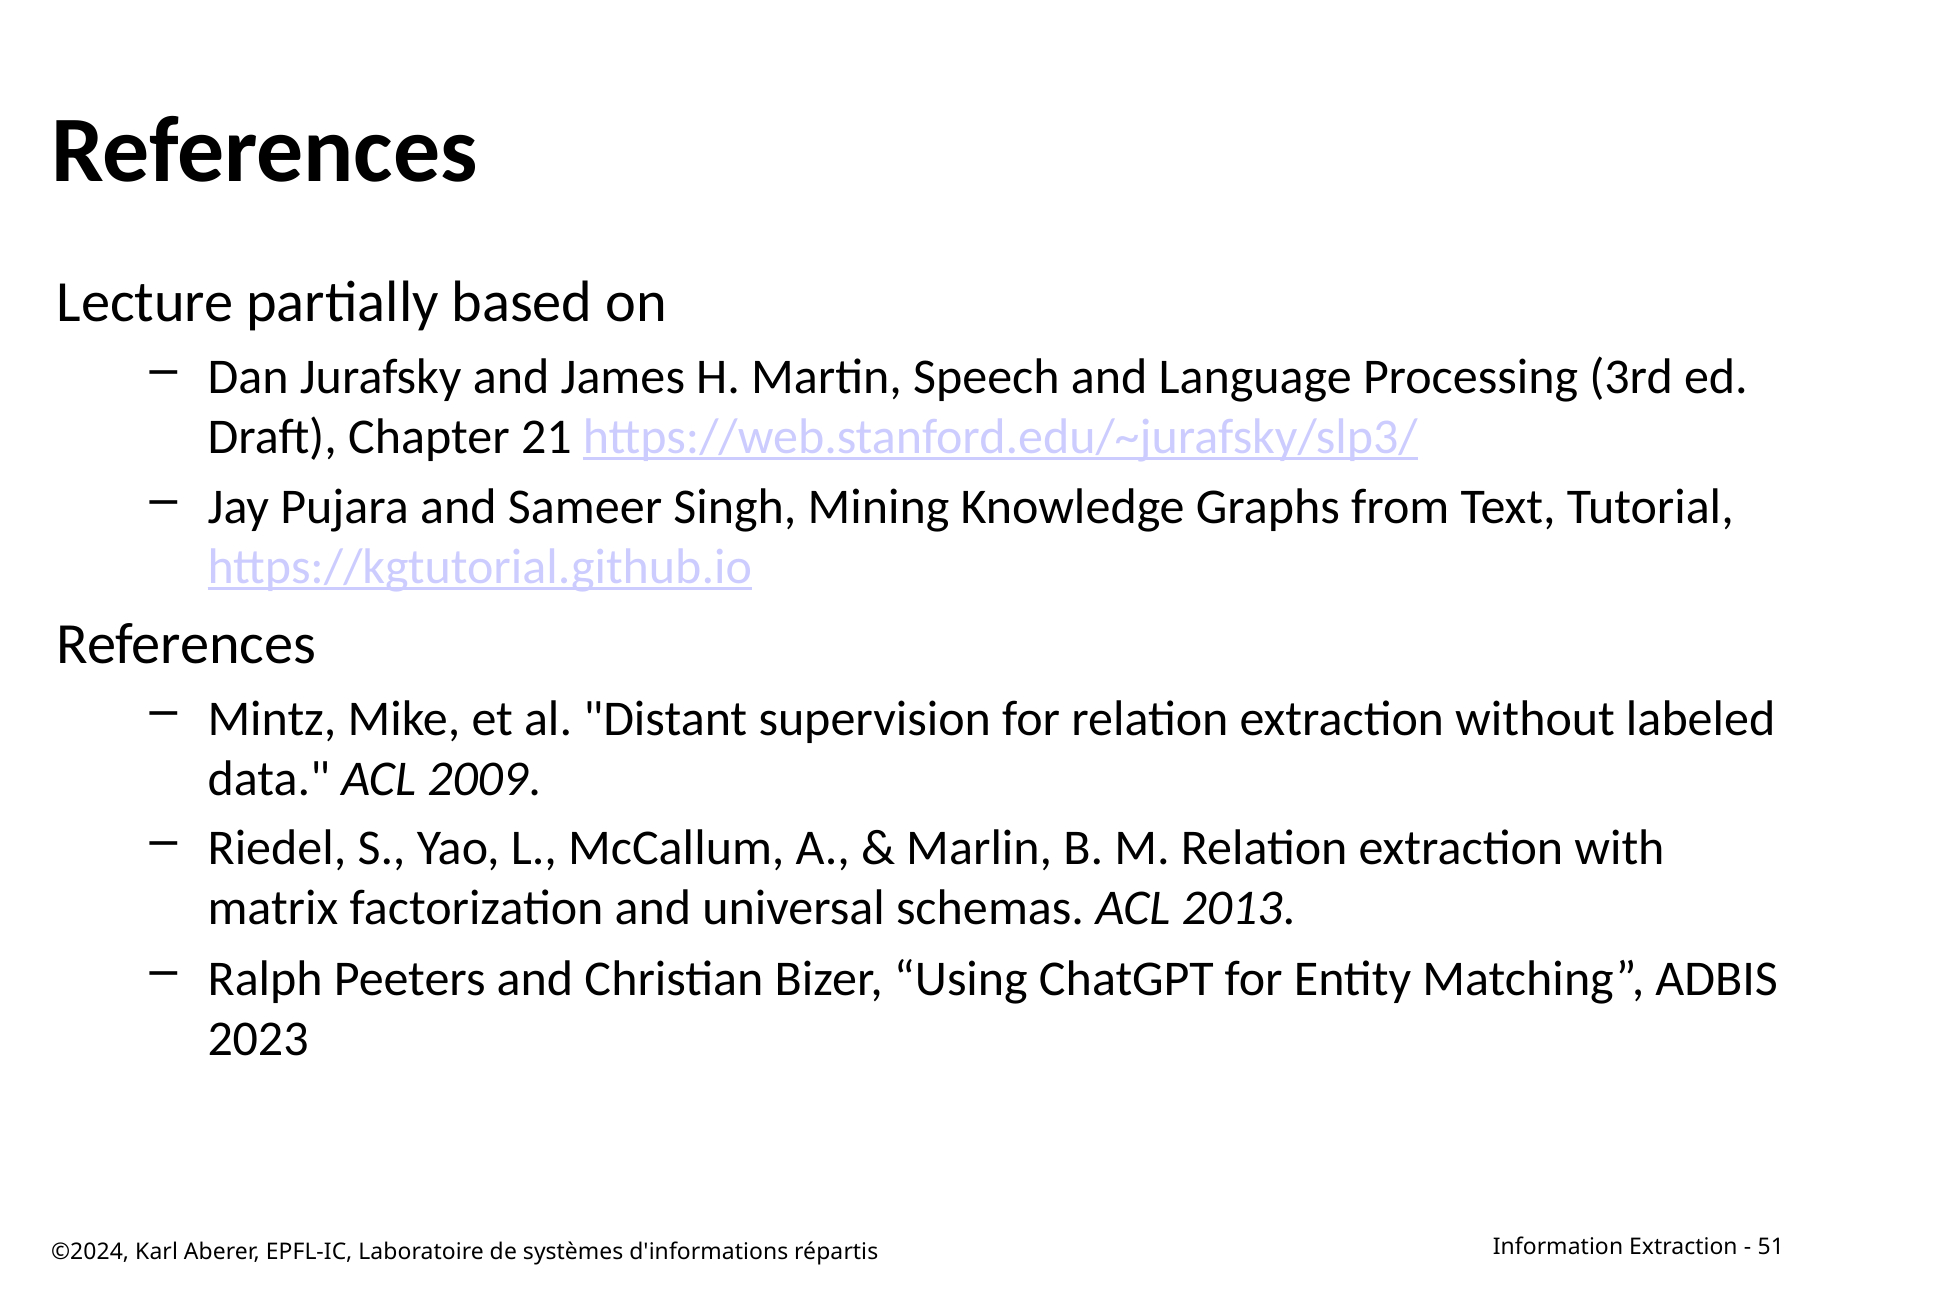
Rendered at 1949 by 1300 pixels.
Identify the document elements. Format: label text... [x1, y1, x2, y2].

footer ©2024, Karl Aberer, EPFL-IC, Laboratoire de systèmes d'informations répartis [32, 1227, 1284, 1271]
list Lecture partially based on Dan Jurafsky and James H. Martin, Speech and Language Processing (3rd ed. Draft), Chapter 21 https://web.stanford.edu/~jurafsky/slp3/ Jay Pujara and Sameer Singh, Mining Knowledge Graphs from Text, Tutorial, https://kgtutorial.github.io References Mintz, Mike, et al. "Distant supervision for relation extraction without labeled data." ACL 2009. Riedel, S., Yao, L., McCallum, A., & Marlin, B. M. Relation extraction with matrix factorization and universal schemas. ACL 2013. Ralph Peeters and Christian Bizer, “Using ChatGPT for Entity Matching”, ADBIS 2023 [37, 253, 1809, 1208]
title References [32, 57, 1803, 232]
